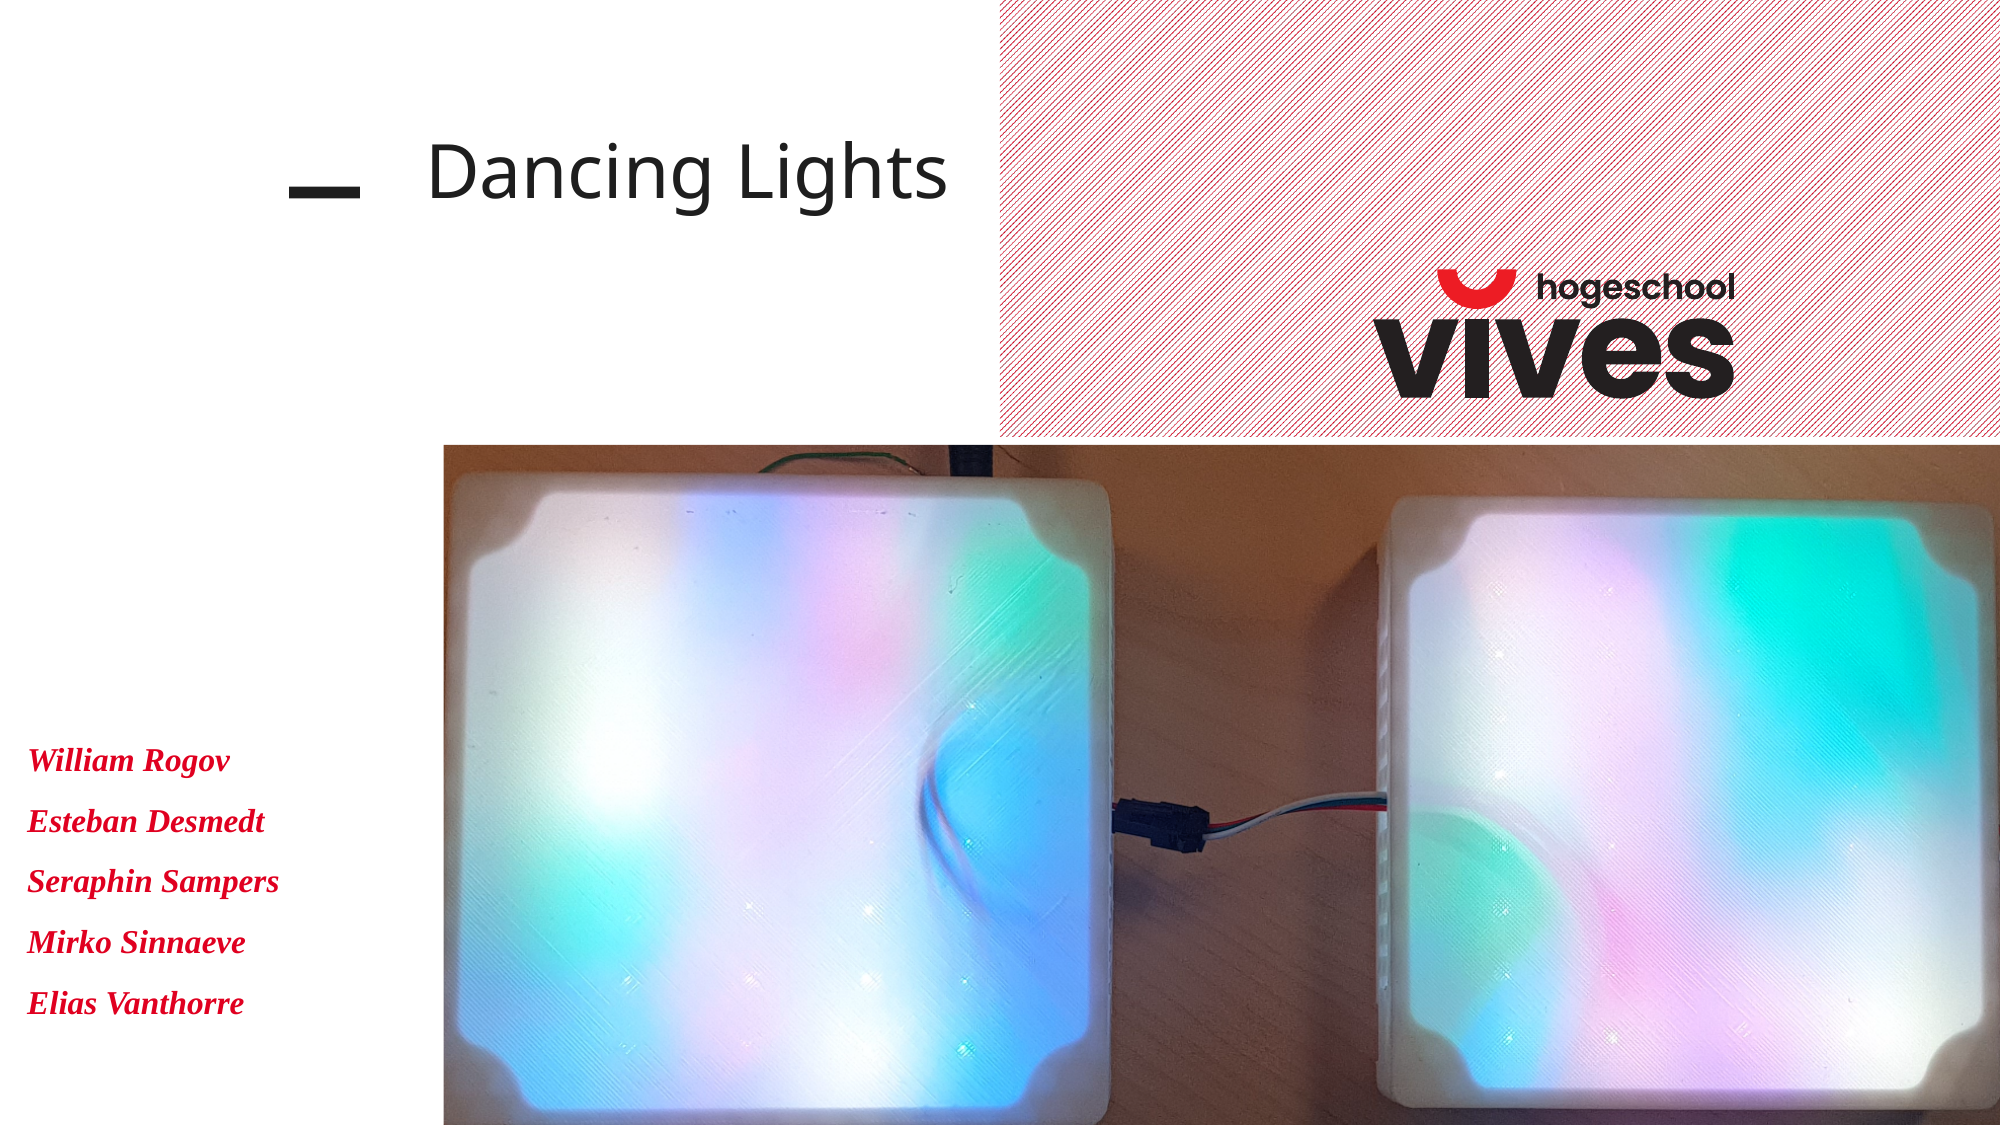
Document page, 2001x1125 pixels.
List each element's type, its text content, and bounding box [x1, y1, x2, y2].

title Dancing Lights [425, 126, 1930, 232]
picture [443, 444, 2000, 1125]
list William Rogov Esteban Desmedt Seraphin Sampers Mirko Sinnaeve Elias Vanthorre [27, 730, 443, 781]
picture [999, 0, 2000, 437]
